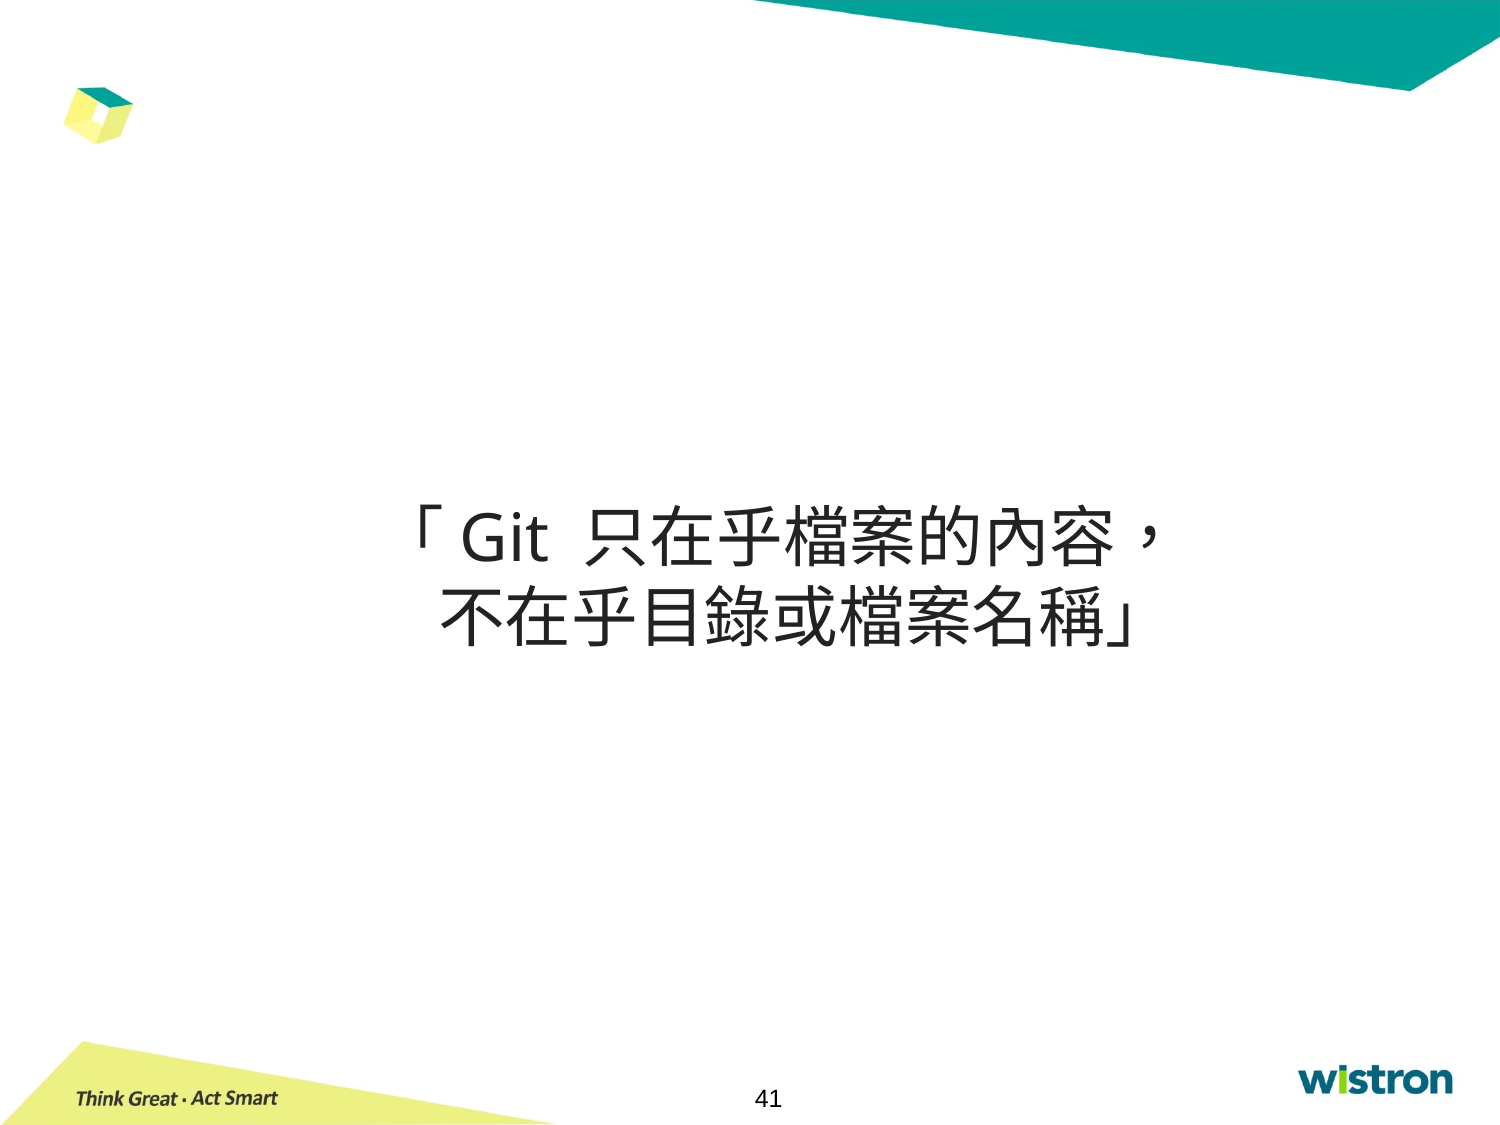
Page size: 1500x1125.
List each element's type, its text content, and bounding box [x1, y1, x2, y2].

text_box 「Git 只在乎檔案的內容， 不在乎目錄或檔案名稱」 [362, 487, 1213, 663]
slide_number 41 [724, 1074, 813, 1125]
picture [0, 0, 1500, 1125]
